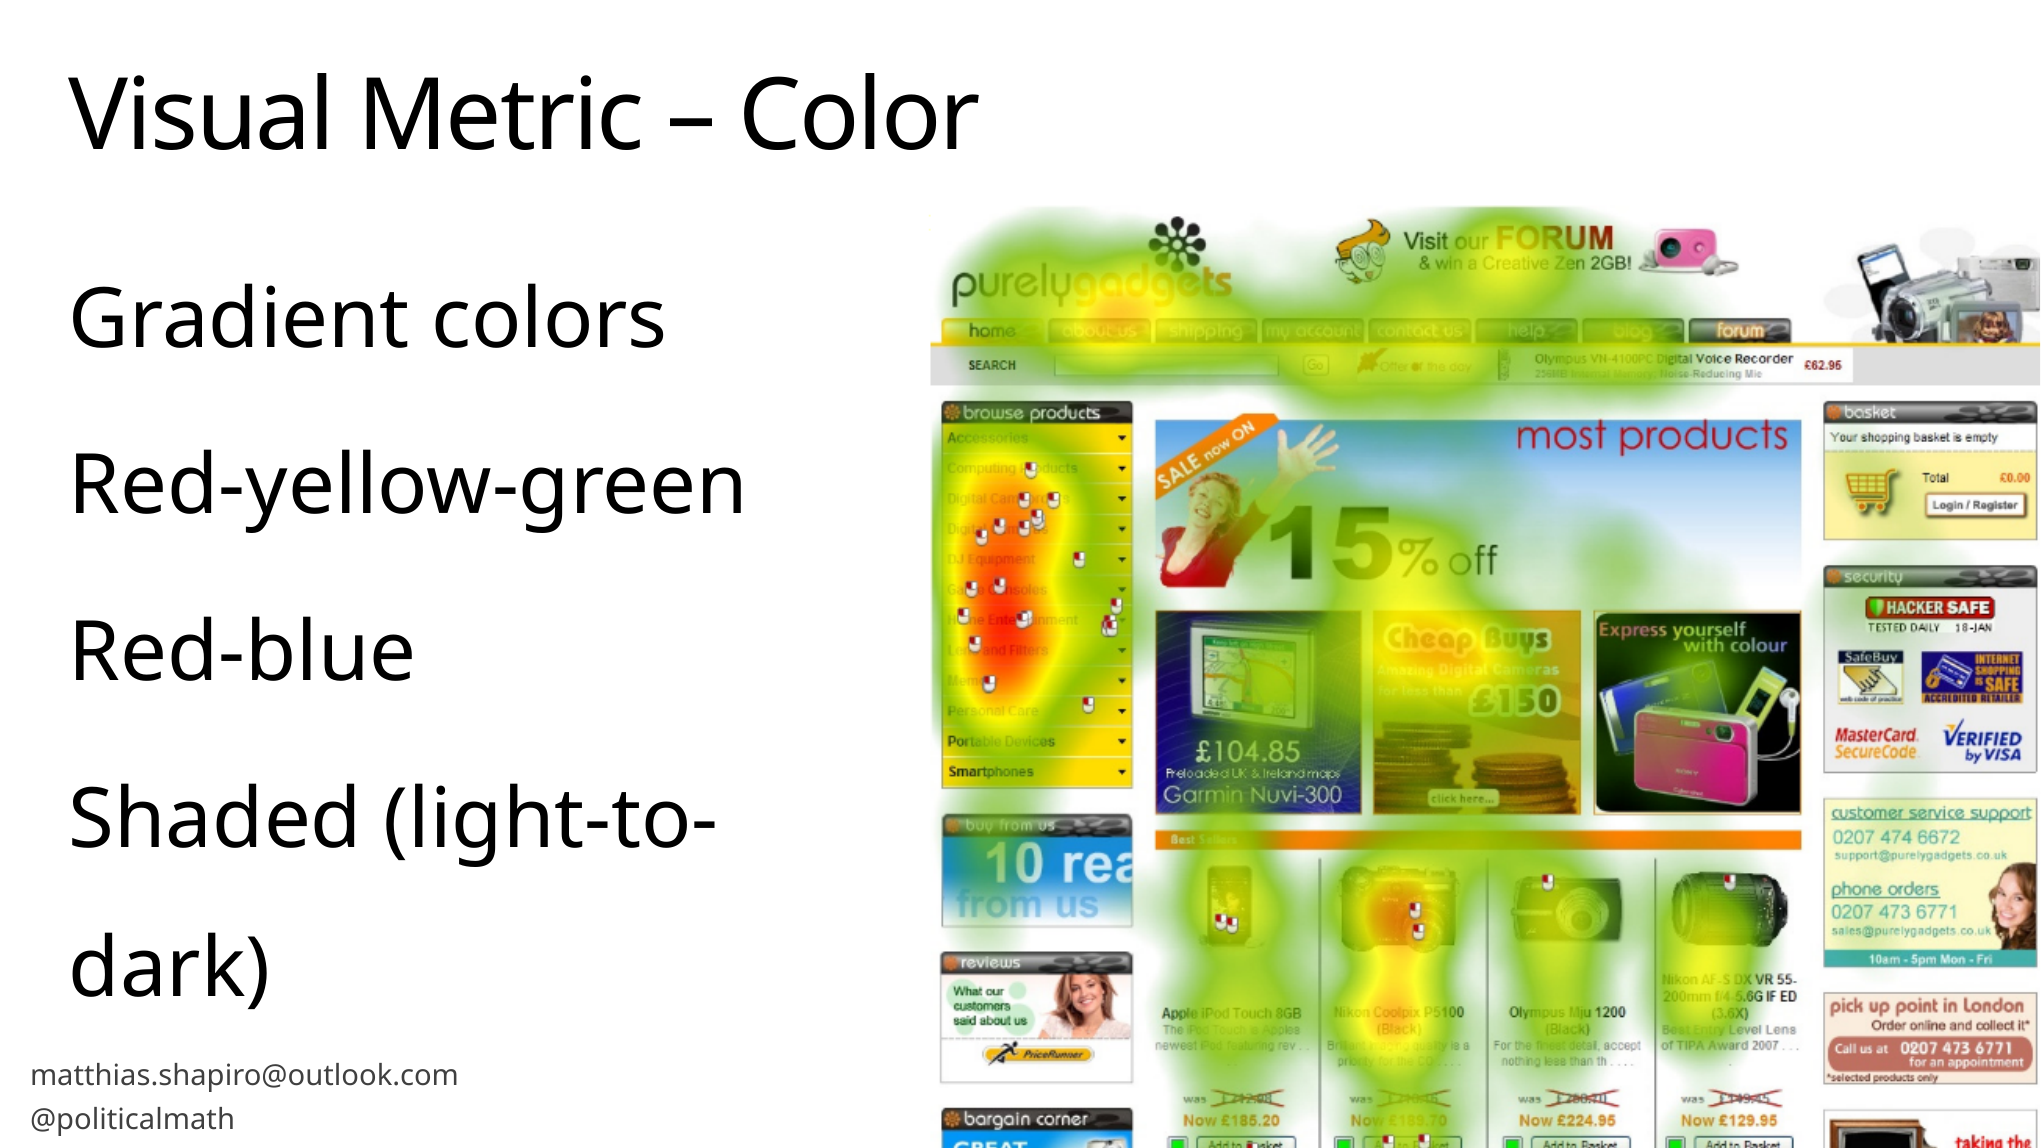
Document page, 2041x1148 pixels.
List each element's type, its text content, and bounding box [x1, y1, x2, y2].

title Visual Metric – Color [45, 48, 1996, 199]
picture [922, 198, 2041, 1148]
list Gradient colors Red-yellow-green Red-blue Shaded (light-to-dark) [45, 199, 908, 896]
